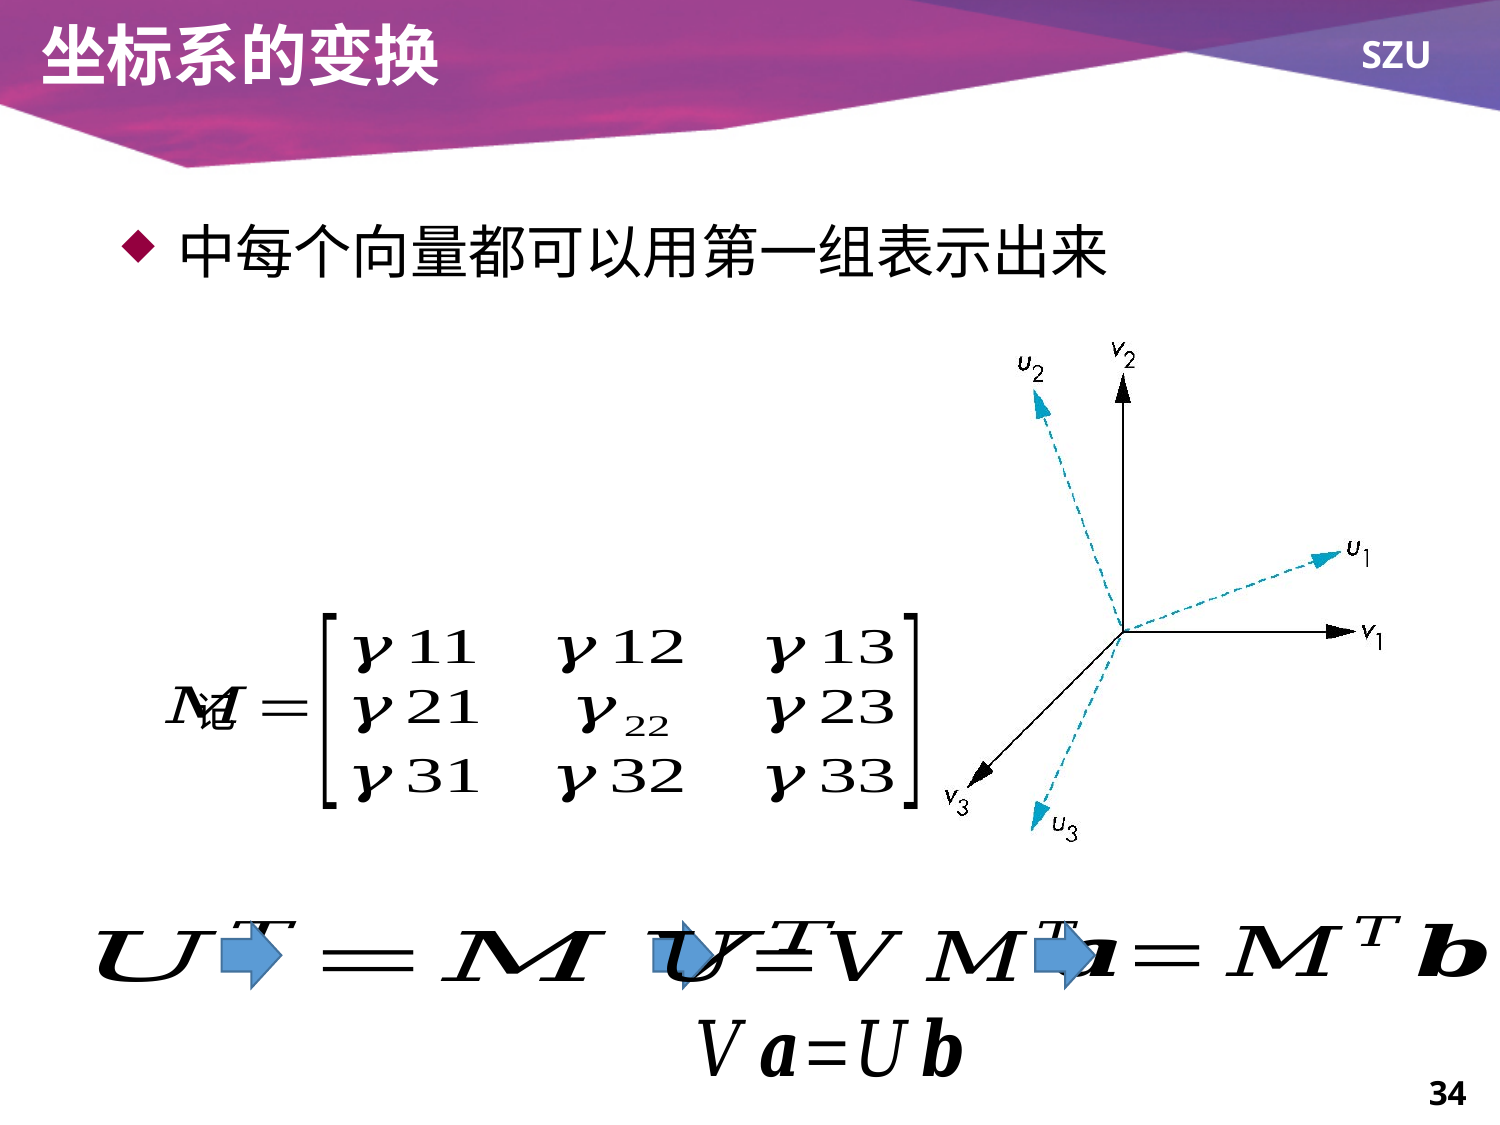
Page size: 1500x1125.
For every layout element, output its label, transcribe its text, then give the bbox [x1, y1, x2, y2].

text_box [682, 920, 693, 931]
text_box [1034, 920, 1097, 991]
text_box [682, 982, 691, 991]
slide_number 34 [1384, 1065, 1500, 1125]
text_box [652, 937, 675, 973]
text_box 记 [179, 678, 251, 744]
text_box [220, 920, 283, 991]
title 坐标系的变换 [25, 15, 1320, 104]
text_box [677, 933, 715, 978]
picture [0, 0, 1500, 1125]
